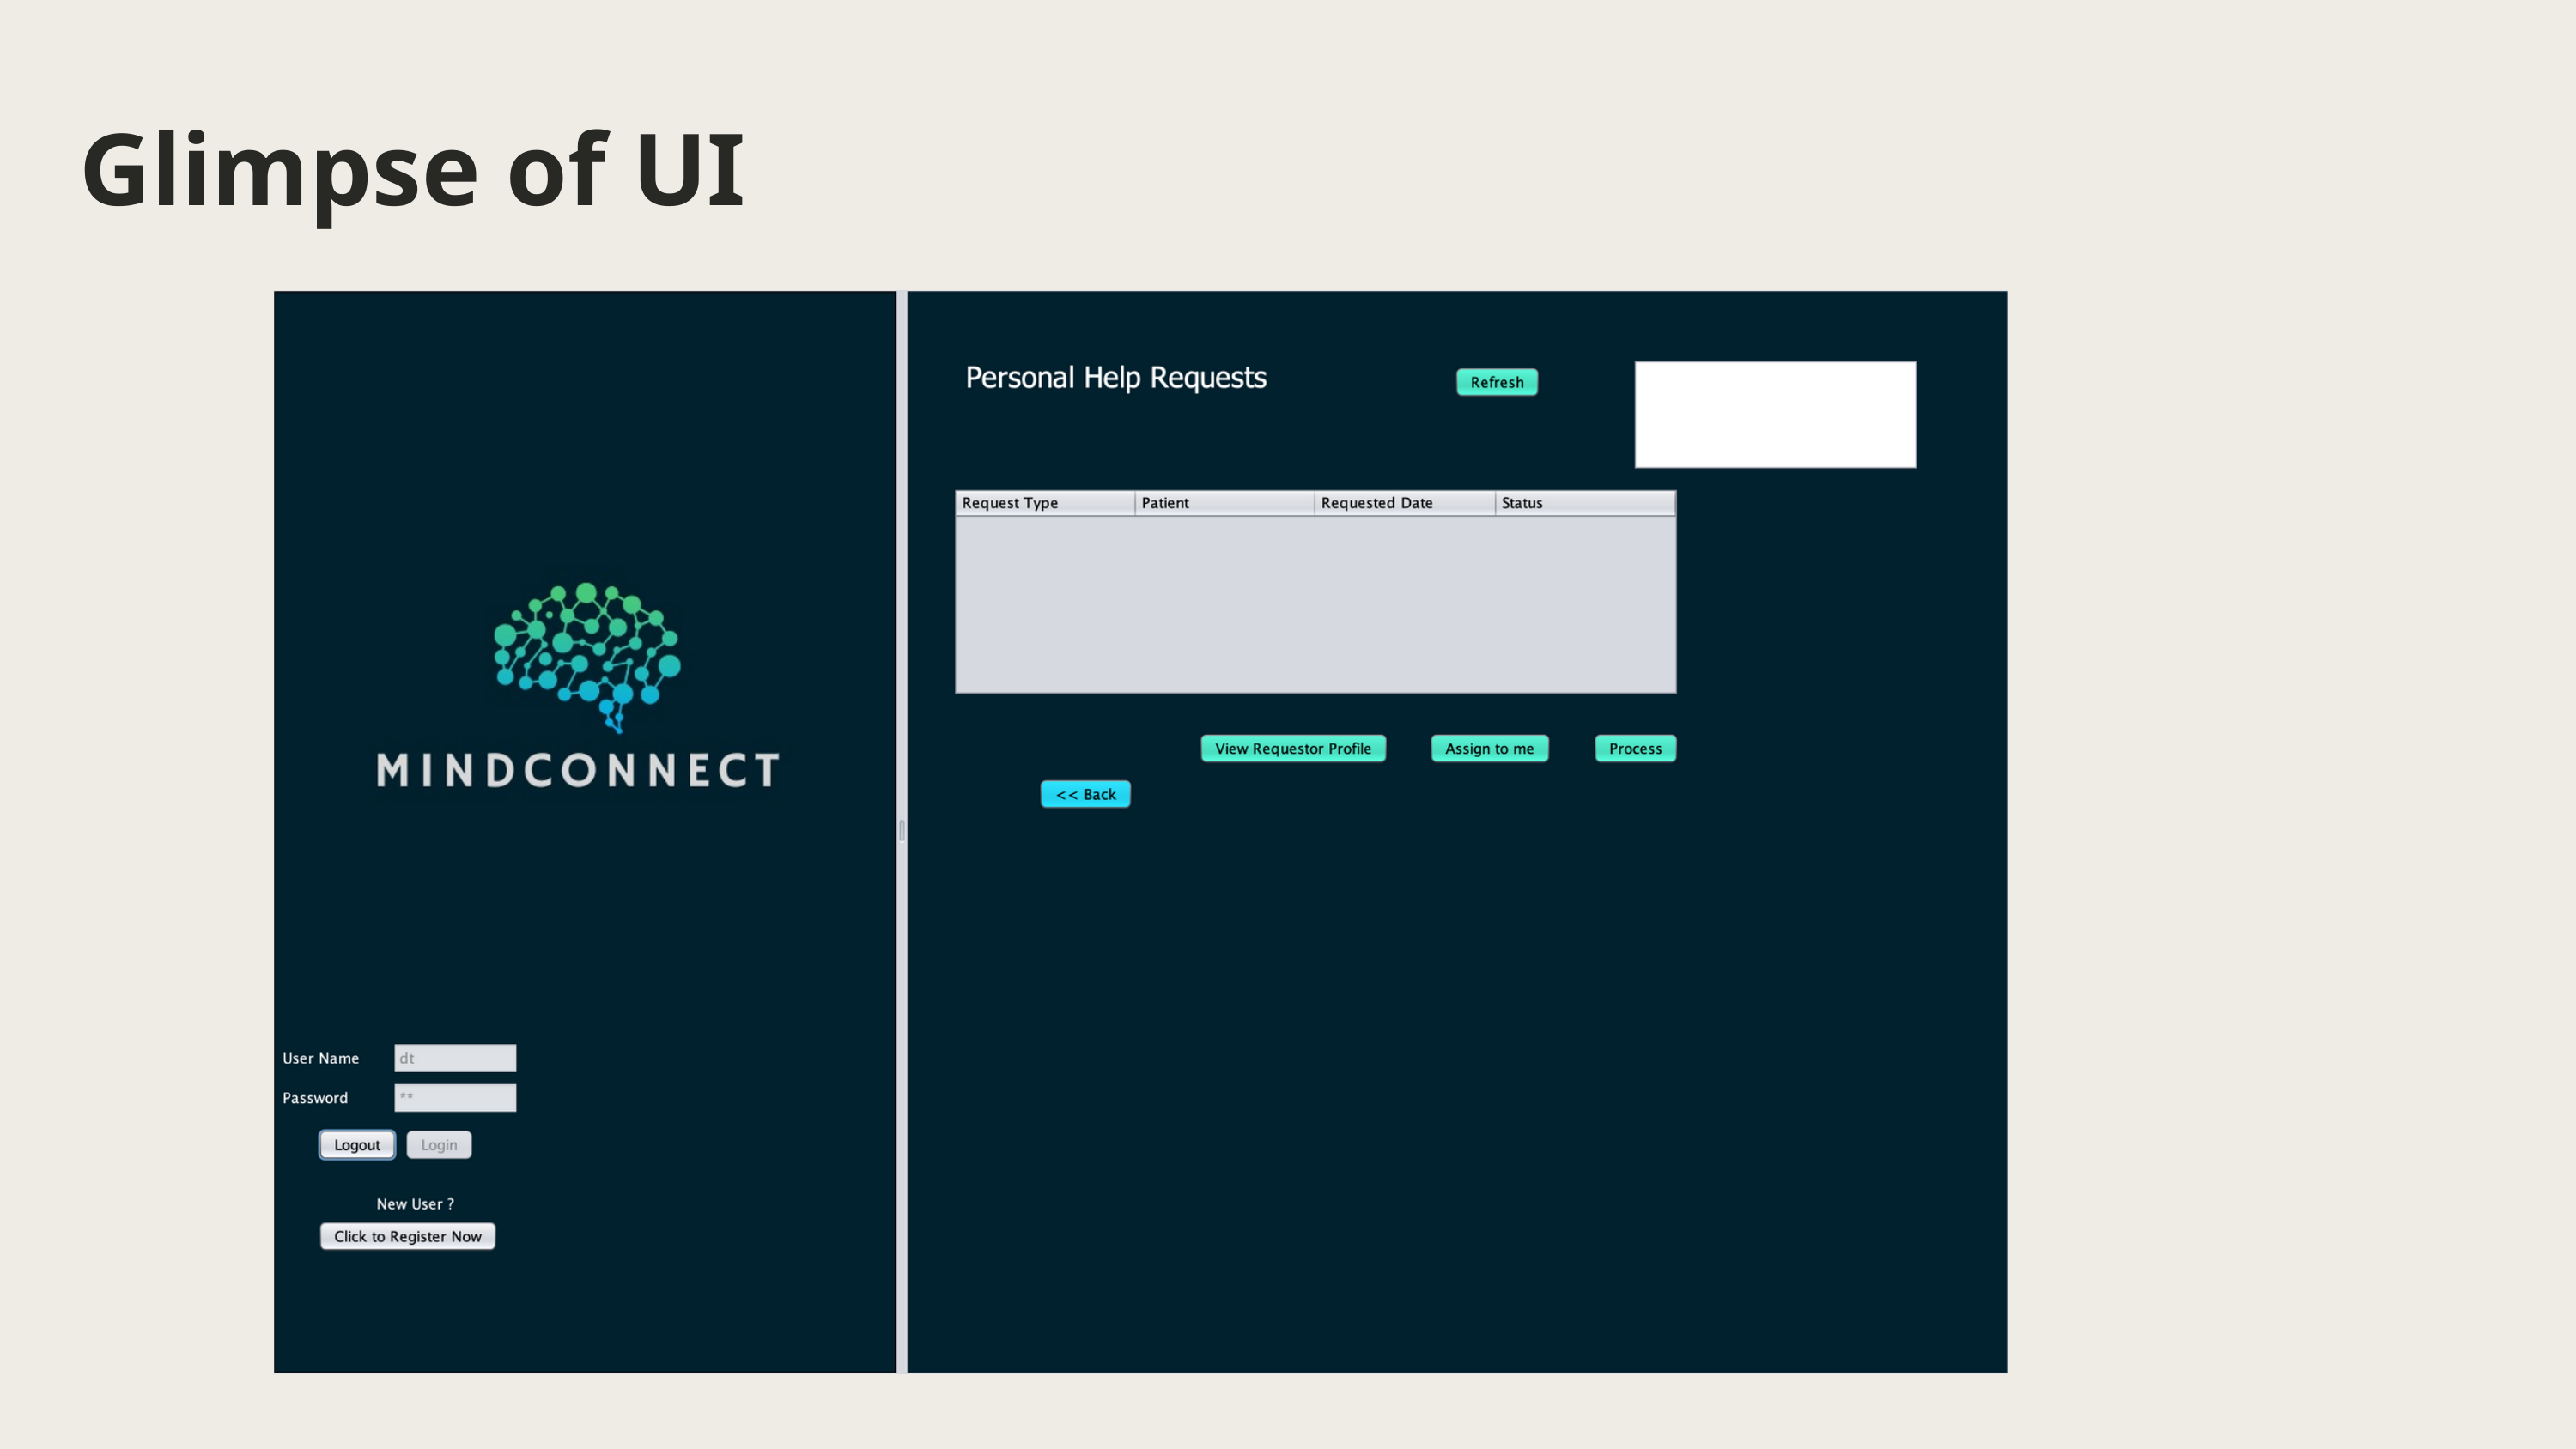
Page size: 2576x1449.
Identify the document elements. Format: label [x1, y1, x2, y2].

text_box [0, 0, 2576, 1449]
